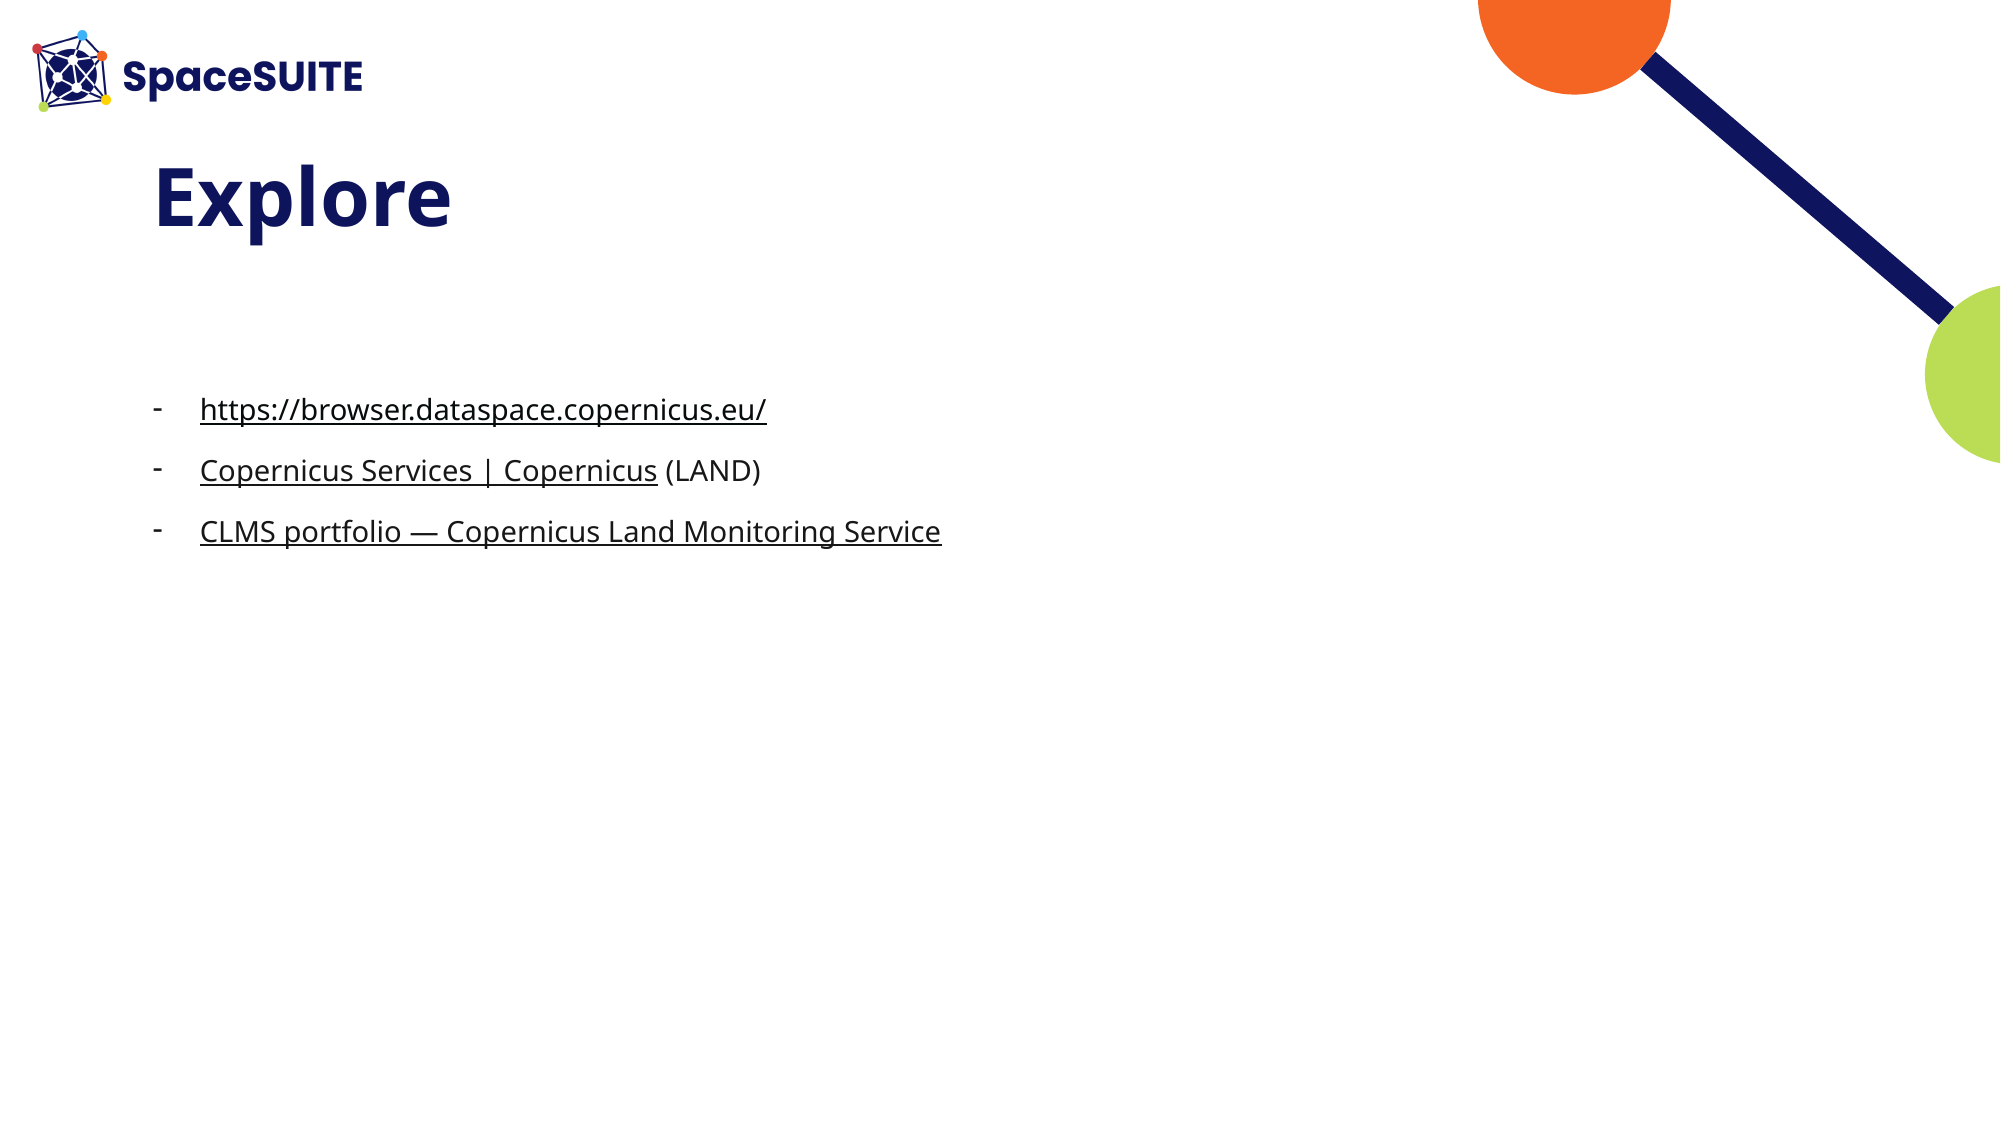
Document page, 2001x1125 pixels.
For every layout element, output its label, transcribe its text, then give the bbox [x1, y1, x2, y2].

picture [32, 30, 362, 112]
list https://browser.dataspace.copernicus.eu/ Copernicus Services | Copernicus (LAND) CLMS portfolio — Copernicus Land Monitoring Service [137, 384, 1842, 949]
title Explore [137, 138, 1672, 251]
